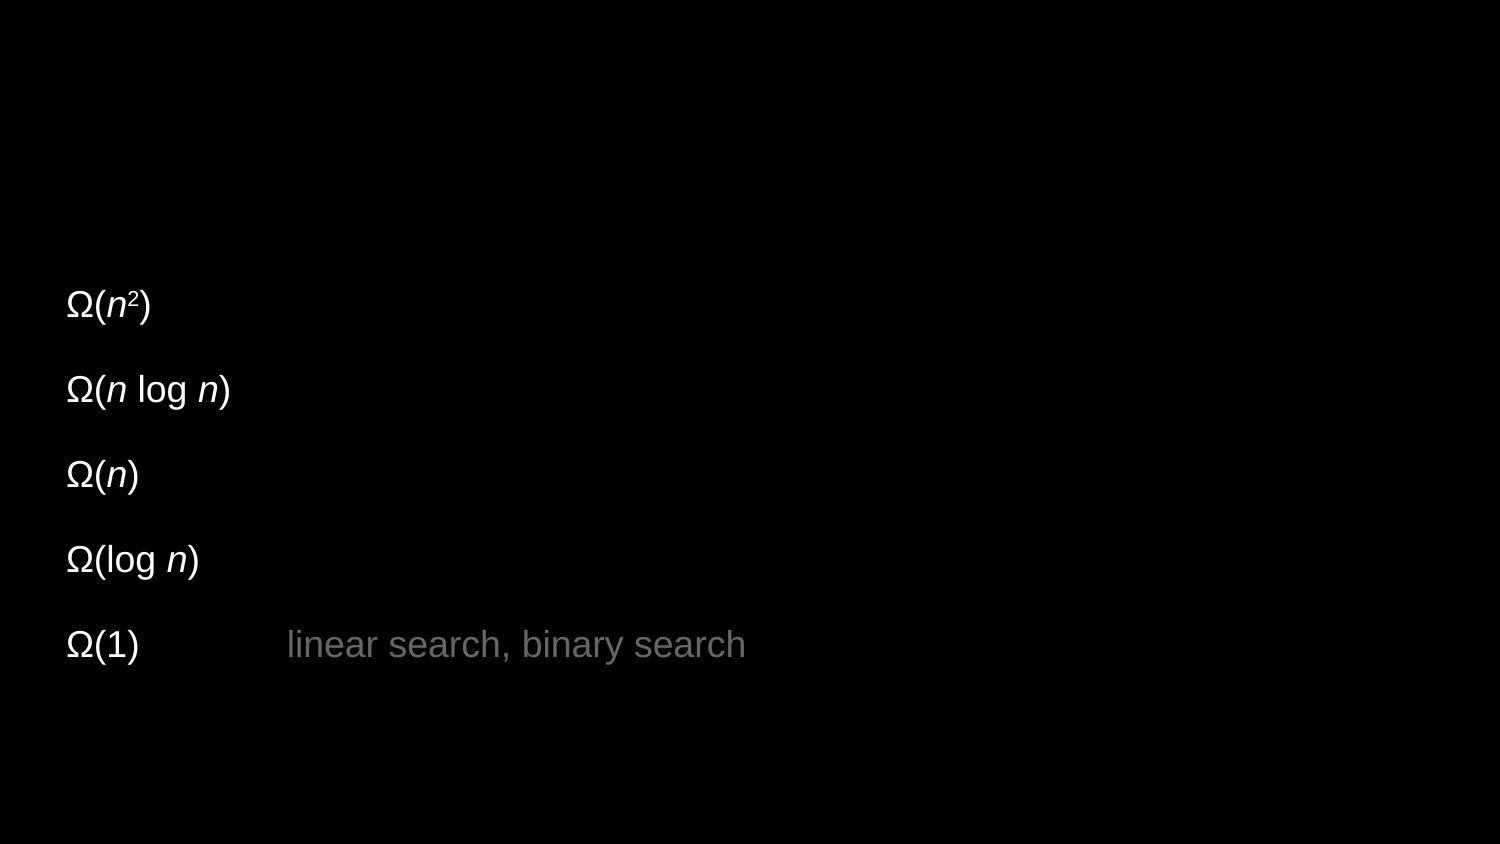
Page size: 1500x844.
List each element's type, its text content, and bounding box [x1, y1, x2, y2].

list Ω(n2) Ω(n log n) Ω(n) Ω(log n) Ω(1) linear search, binary search [51, 189, 1449, 750]
